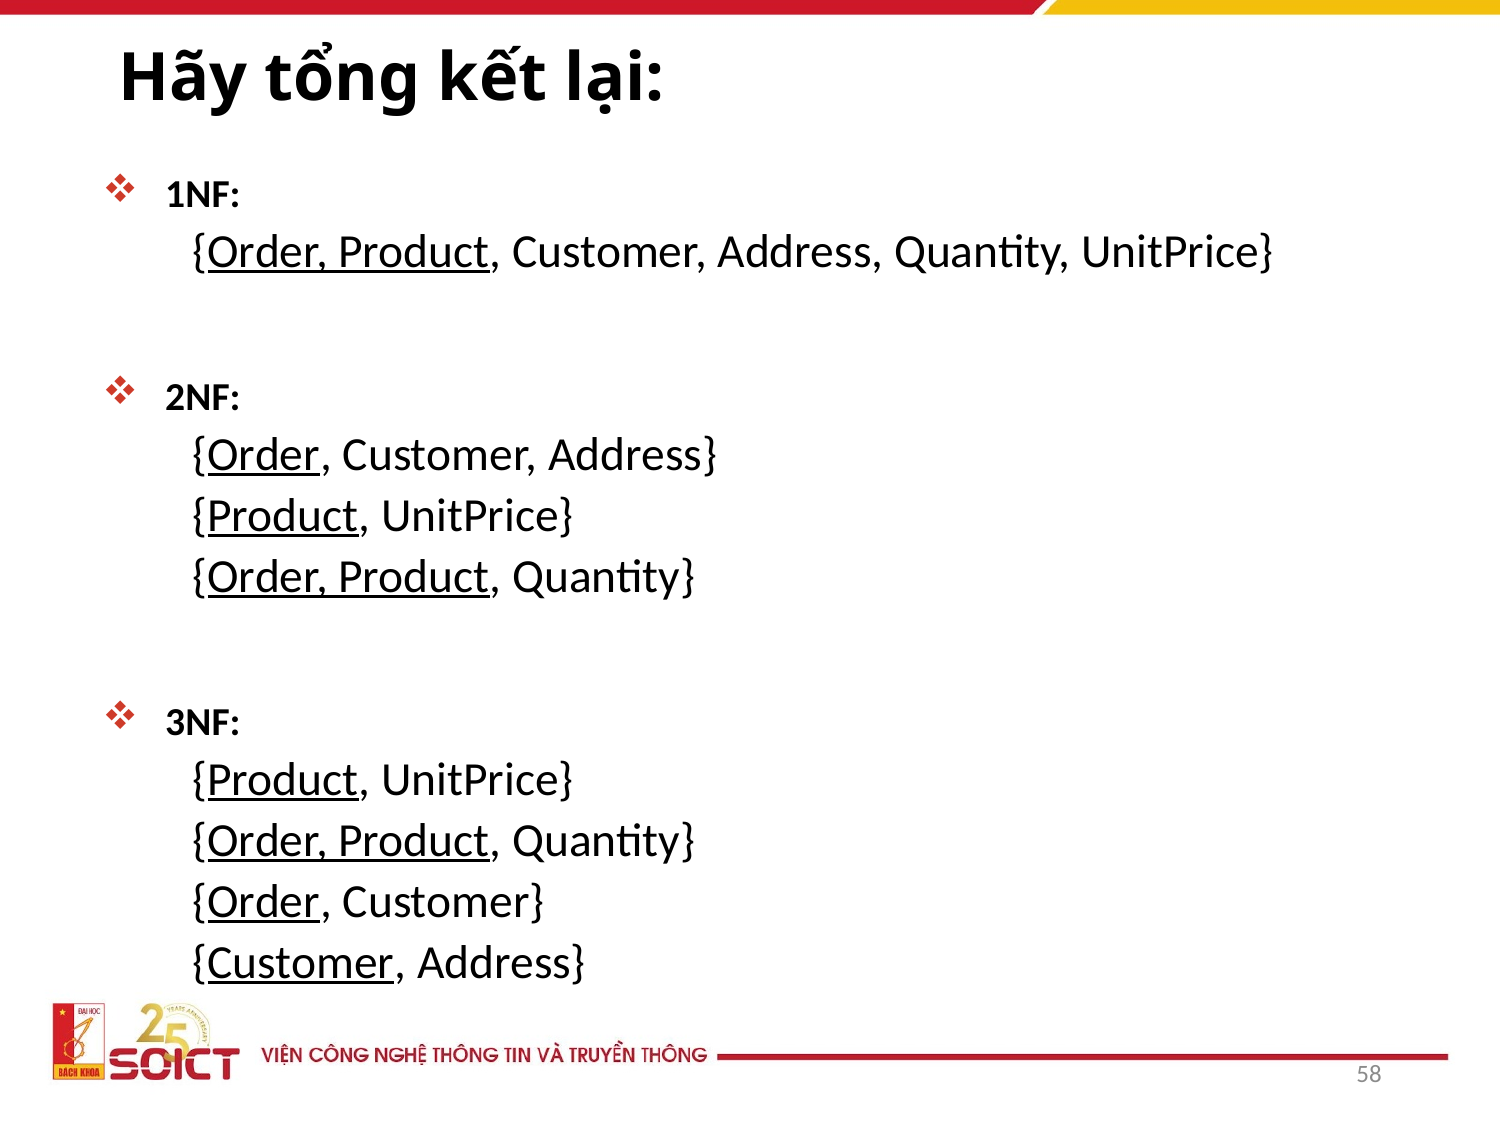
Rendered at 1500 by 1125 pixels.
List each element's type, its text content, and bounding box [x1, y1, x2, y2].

list 1NF: {Order, Product, Customer, Address, Quantity, UnitPrice} 2NF: {Order, Customer, Address} {Product, UnitPrice} {Order, Product, Quantity} 3NF: {Product, UnitPrice} {Order, Product, Quantity} {Order, Customer} {Customer, Address} [87, 166, 1413, 998]
picture [0, 0, 1500, 1125]
title Hãy tổng kết lại: [103, 18, 1397, 140]
slide_number 58 [1059, 1042, 1397, 1103]
